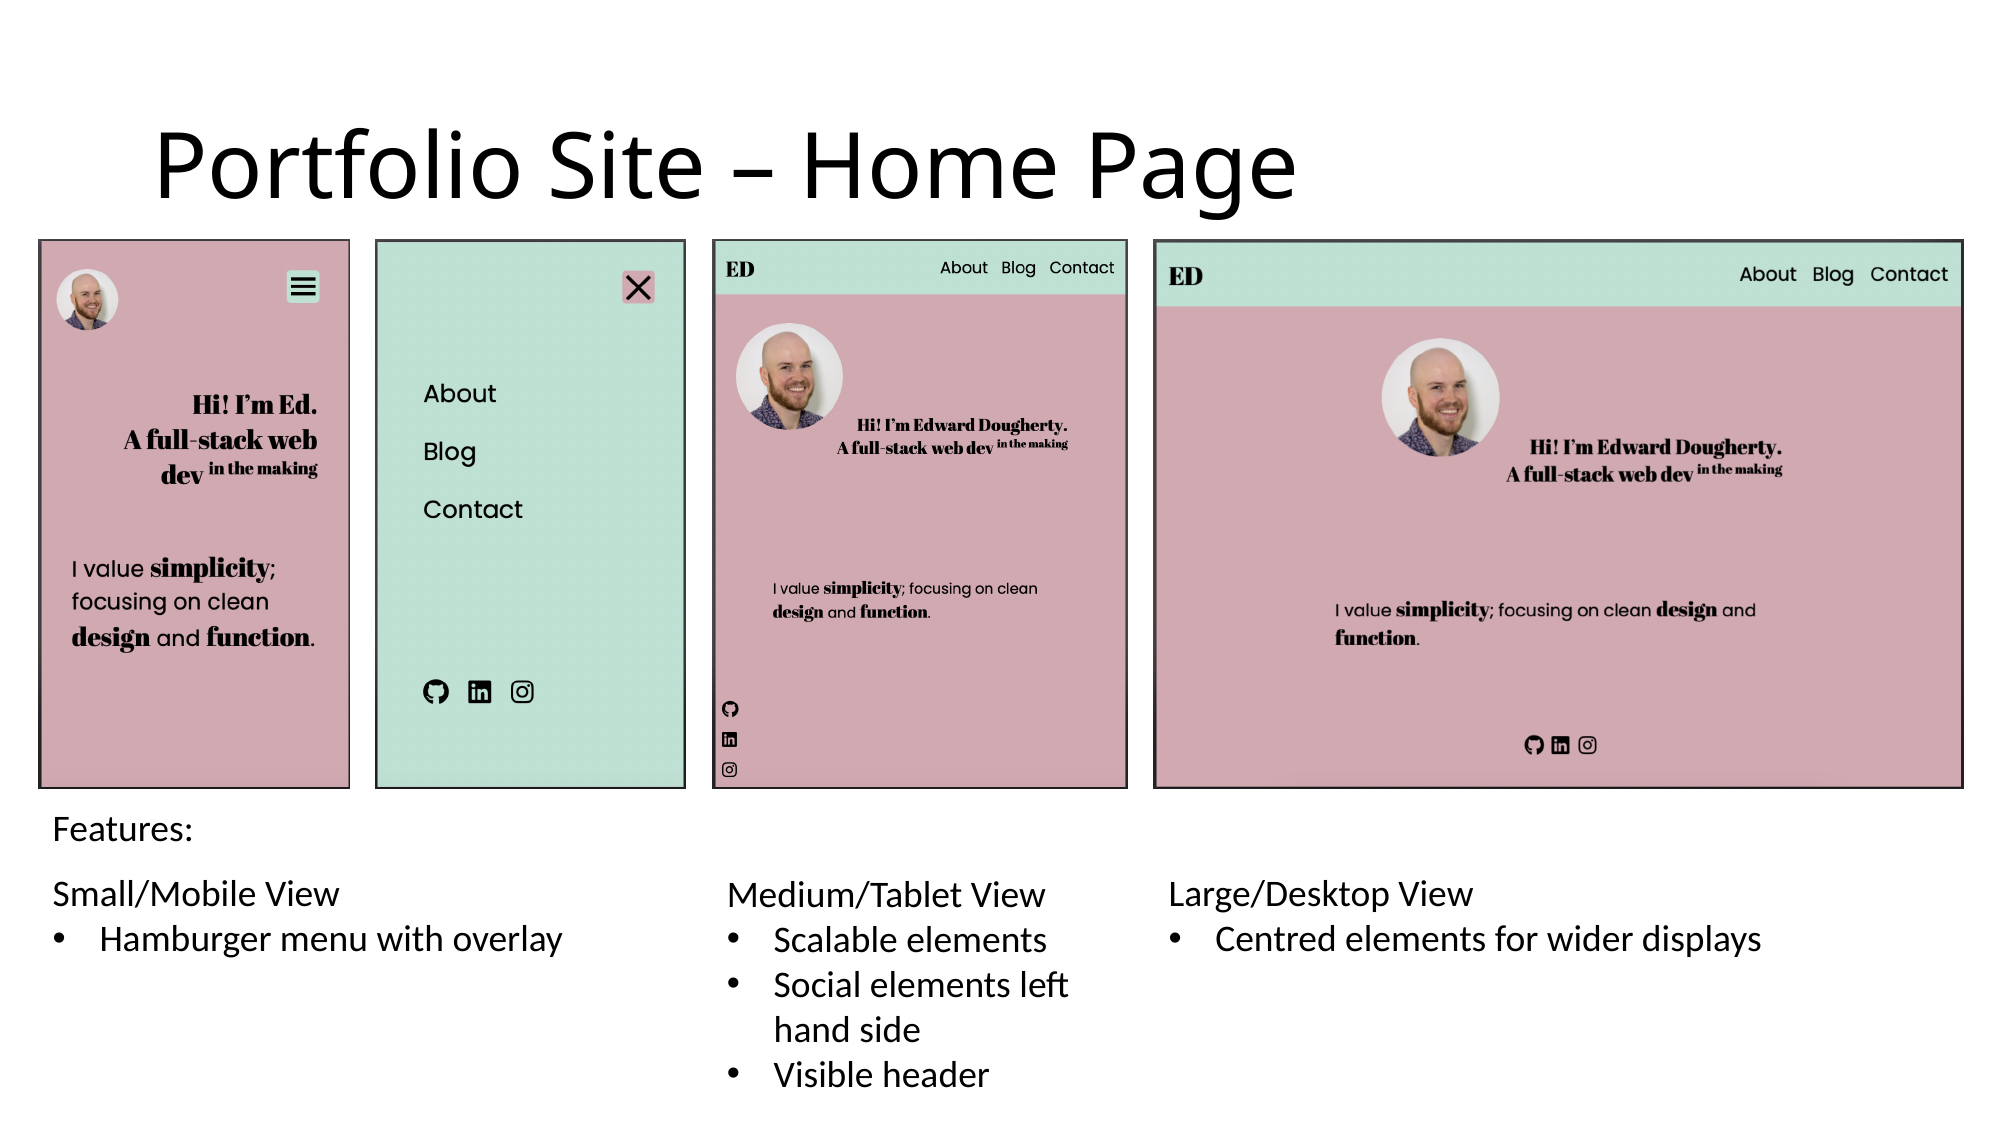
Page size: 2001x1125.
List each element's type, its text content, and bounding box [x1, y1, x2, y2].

picture [37, 239, 350, 789]
text_box Small/Mobile View Hamburger menu with overlay [38, 862, 686, 967]
text_box Medium/Tablet View Scalable elements Social elements left hand side Visible header [712, 862, 1128, 1103]
title Portfolio Site – Home Page [137, 59, 1863, 278]
text_box Large/Desktop View Centred elements for wider displays [1153, 862, 1962, 967]
picture [375, 239, 686, 789]
text_box Features: [37, 796, 507, 856]
picture [711, 239, 1128, 789]
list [1153, 239, 1964, 789]
